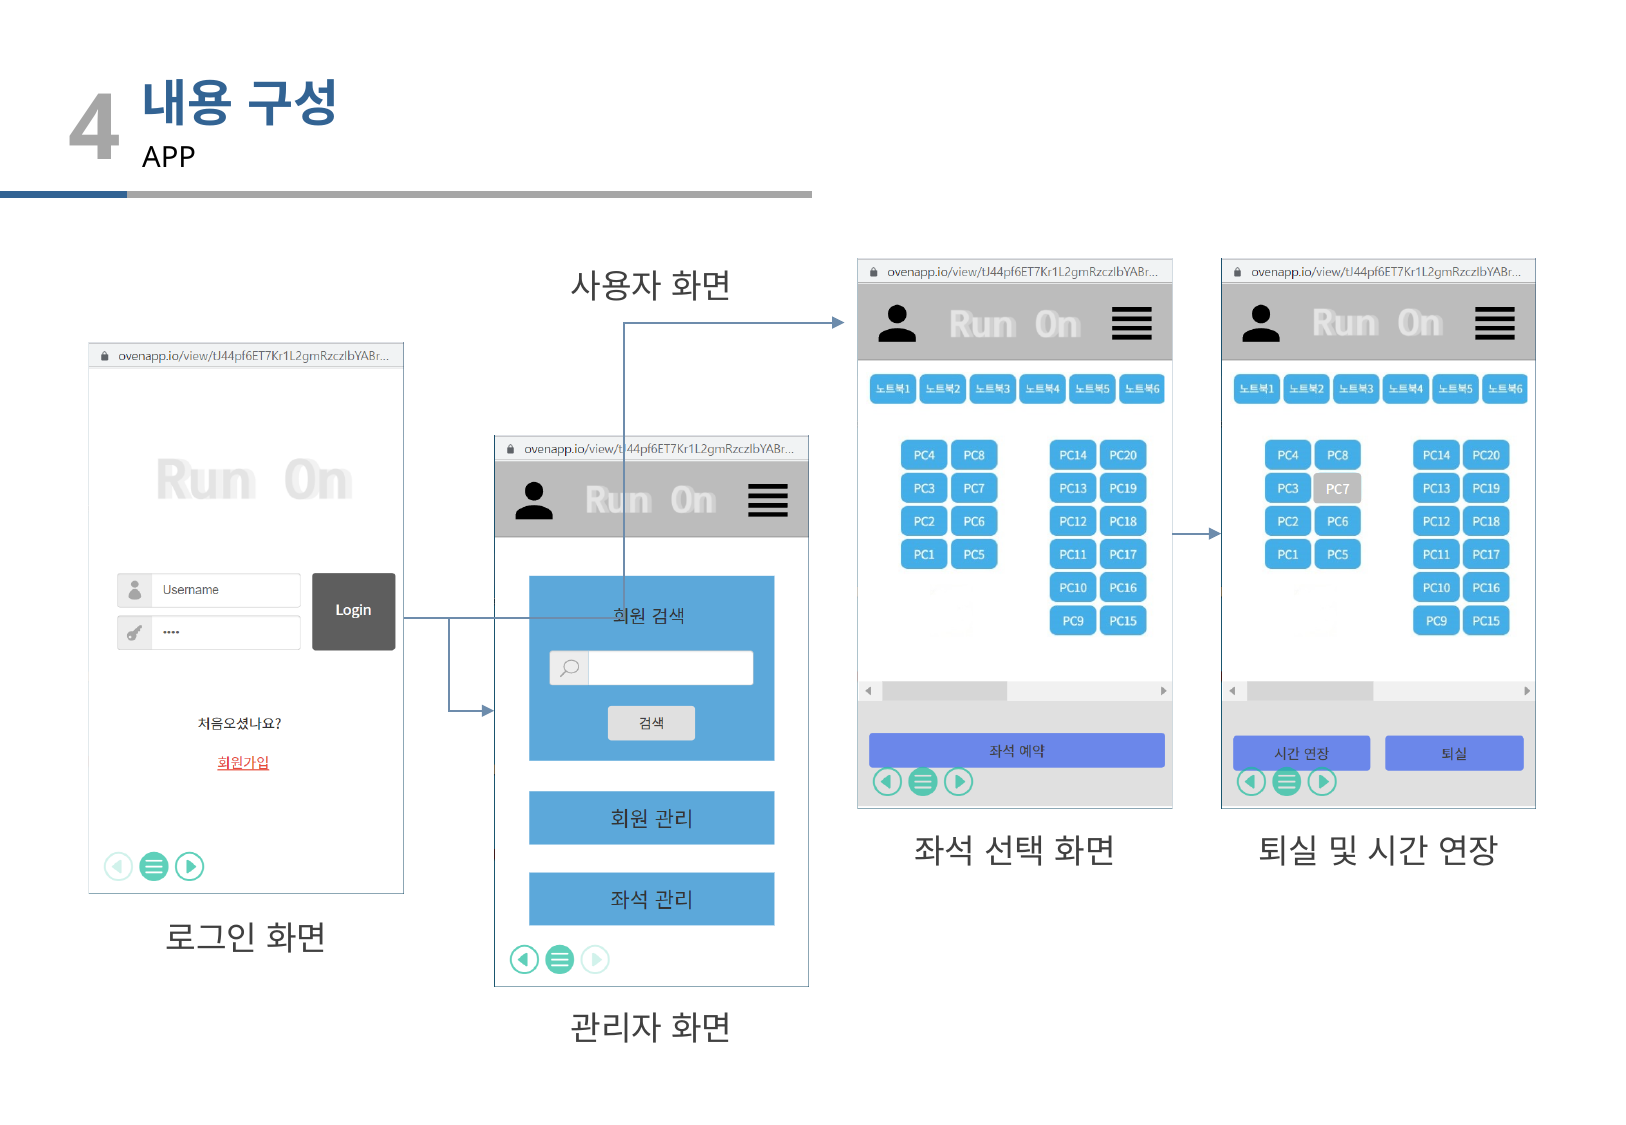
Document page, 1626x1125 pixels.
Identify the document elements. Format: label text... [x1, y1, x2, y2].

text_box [88, 257, 1536, 1054]
text_box 4 [53, 38, 127, 186]
text_box 내용 구성 [127, 64, 355, 139]
text_box APP [127, 131, 212, 181]
